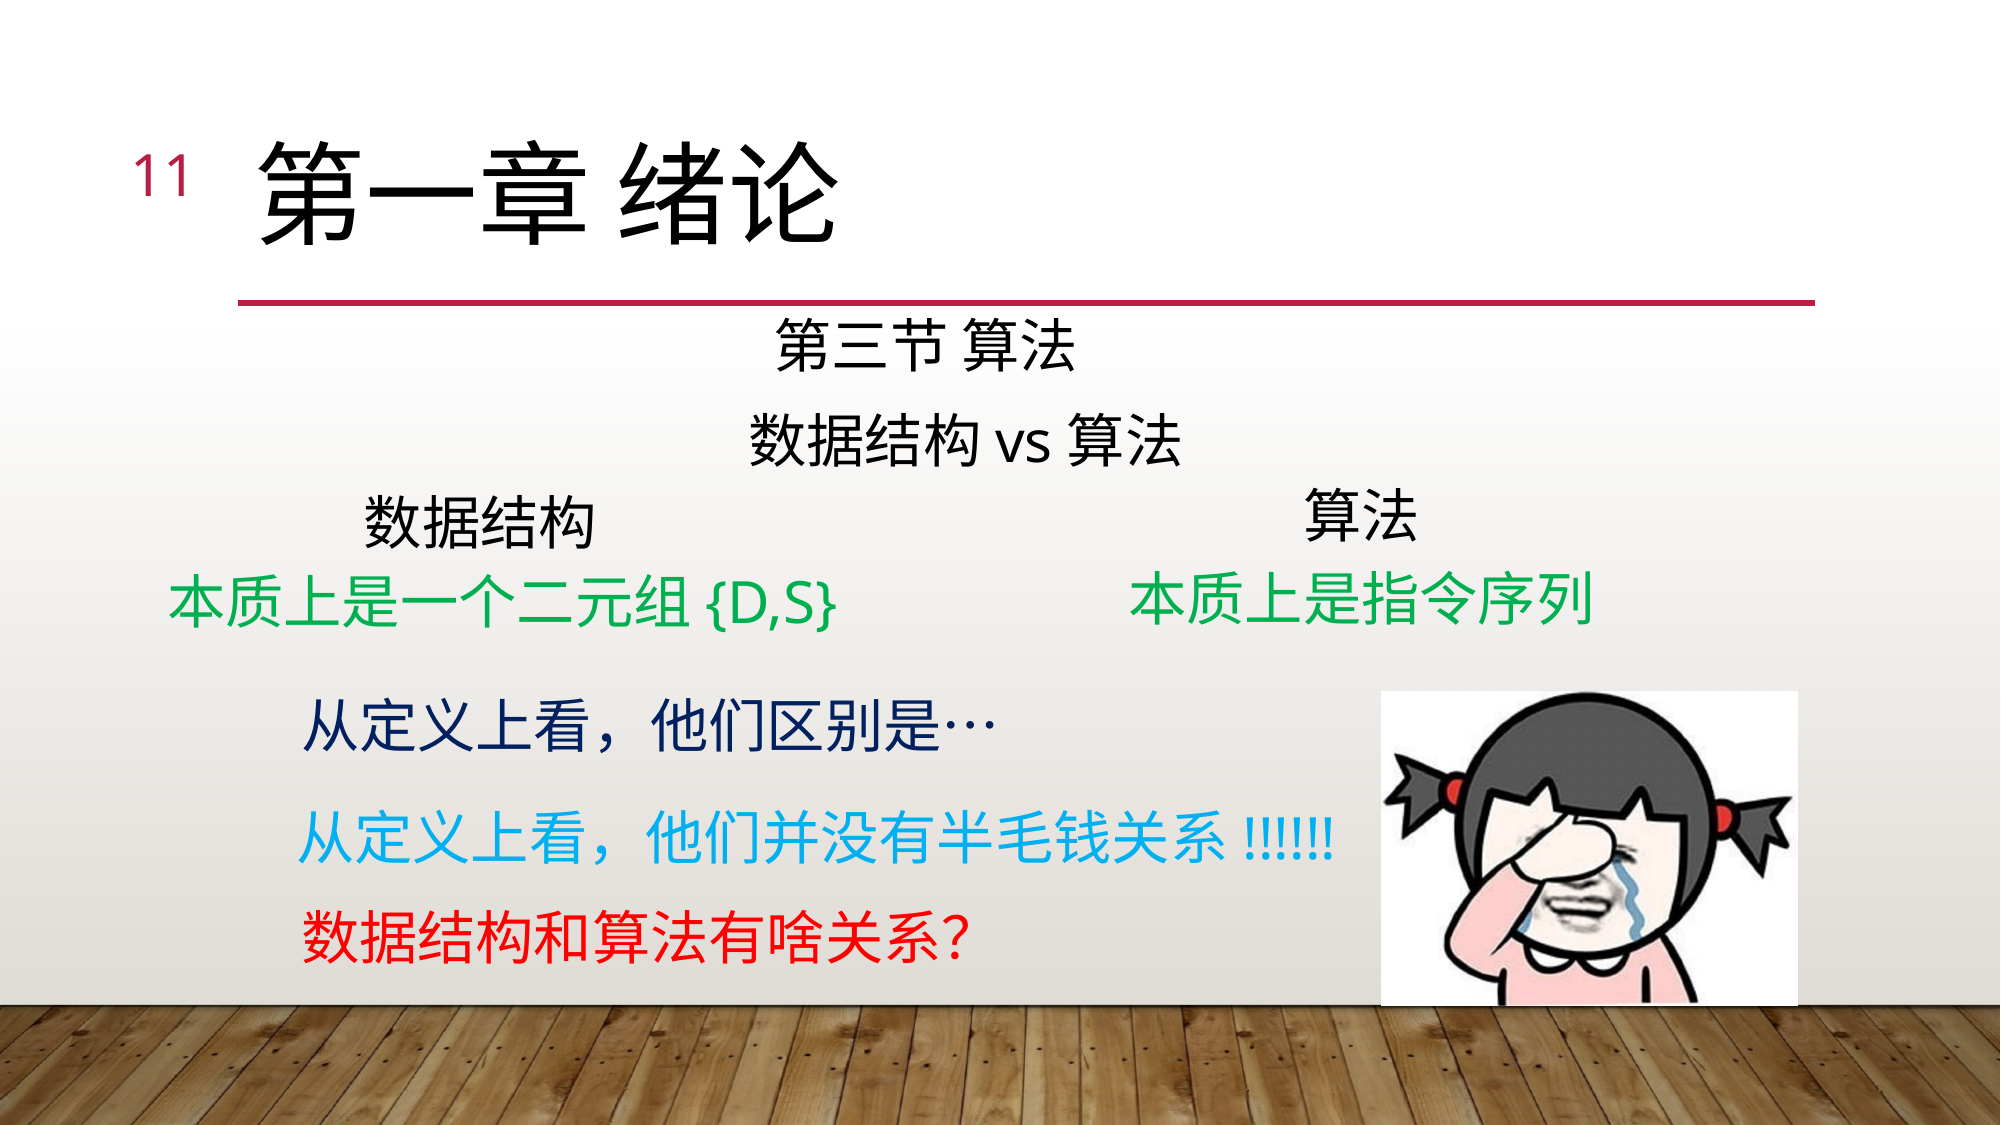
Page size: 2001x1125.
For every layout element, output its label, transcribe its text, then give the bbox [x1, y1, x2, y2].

title 第一章 绪论 [238, 131, 1814, 305]
text_box 第三节 算法 [758, 301, 1485, 387]
text_box 数据结构和算法有啥关系？ [286, 894, 1015, 979]
text_box 本质上是一个二元组{D,S} [152, 558, 853, 643]
list 数据结构vs算法 [733, 382, 1927, 818]
text_box 从定义上看，他们区别是… [286, 681, 1015, 767]
picture [0, 691, 2000, 1125]
text_box 算法 [1025, 471, 1698, 557]
slide_number 11 [78, 131, 212, 214]
text_box 本质上是指令序列 [1113, 554, 1610, 640]
text_box 数据结构 [144, 478, 817, 564]
text_box 从定义上看，他们并没有半毛钱关系!!!!!! [281, 793, 1352, 879]
